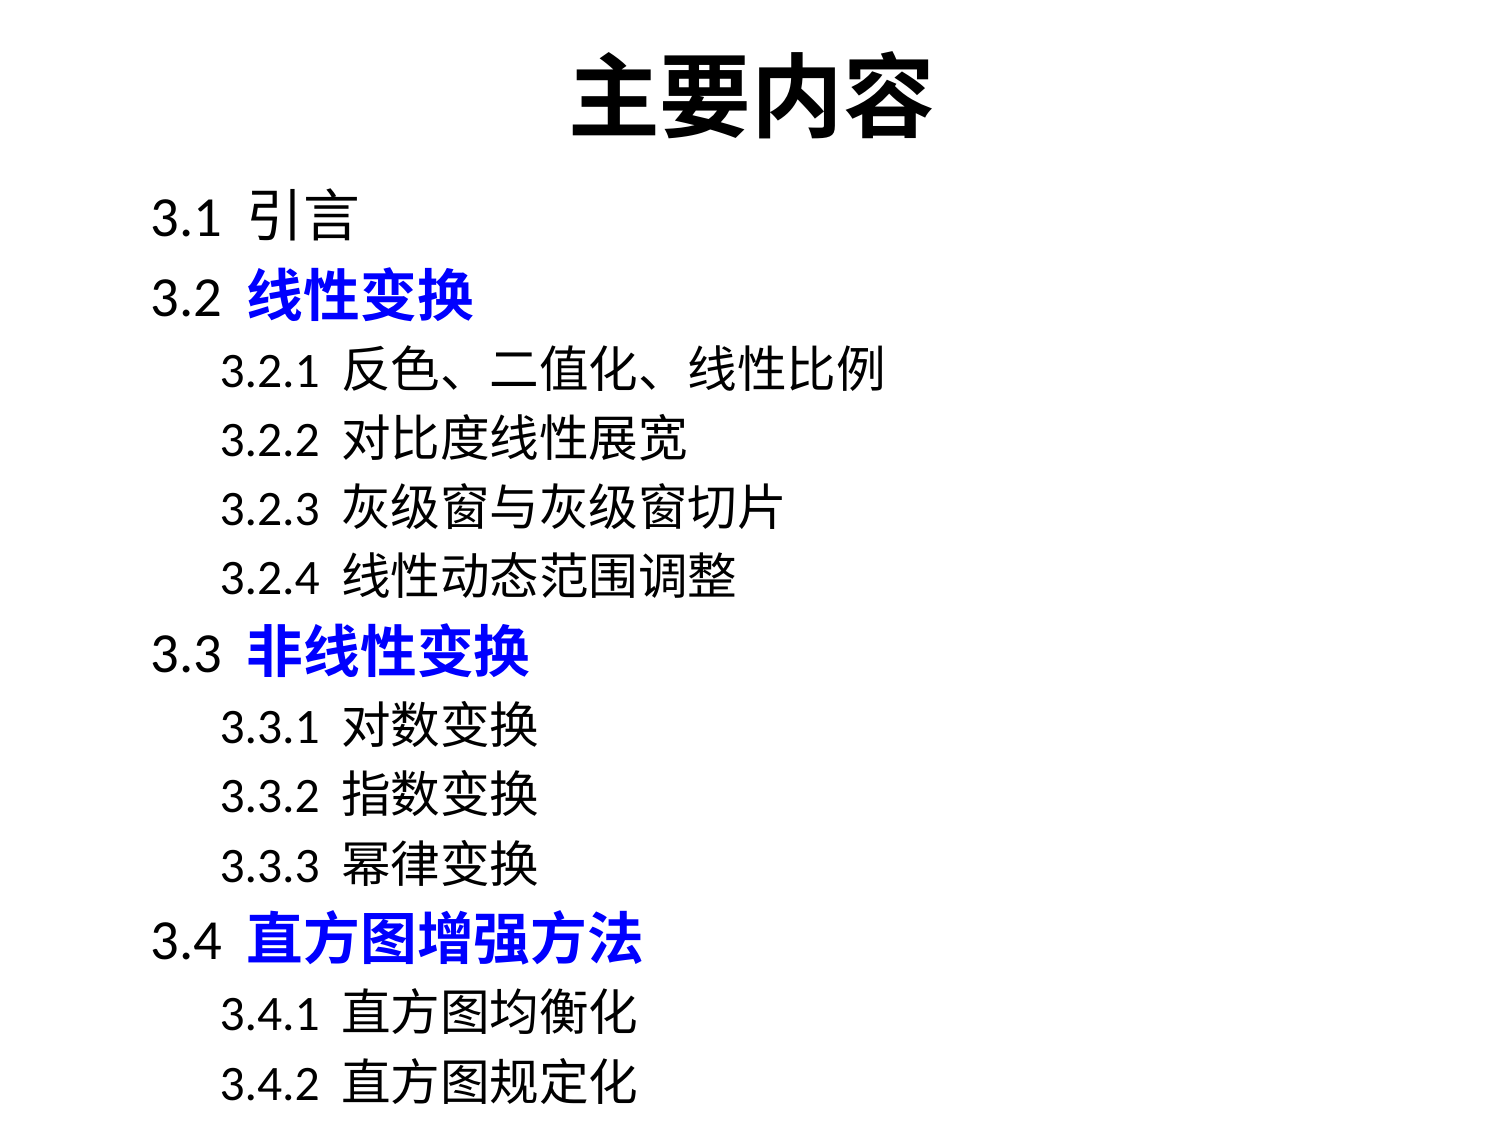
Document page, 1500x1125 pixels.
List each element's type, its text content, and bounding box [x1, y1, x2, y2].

title 主要内容 [76, 0, 1427, 188]
list 3.1 引言 3.2 线性变换 3.2.1 反色、二值化、线性比例 3.2.2 对比度线性展宽 3.2.3 灰级窗与灰级窗切片 3.2.4 线性动态范围调整 3.3 非线性变换 3.3.1 对数变换 3.3.2 指数变换 3.3.3 幂律变换 3.4 直方图增强方法 3.4.1 直方图均衡化 3.4.2 直方图规定化 [135, 172, 1306, 1125]
